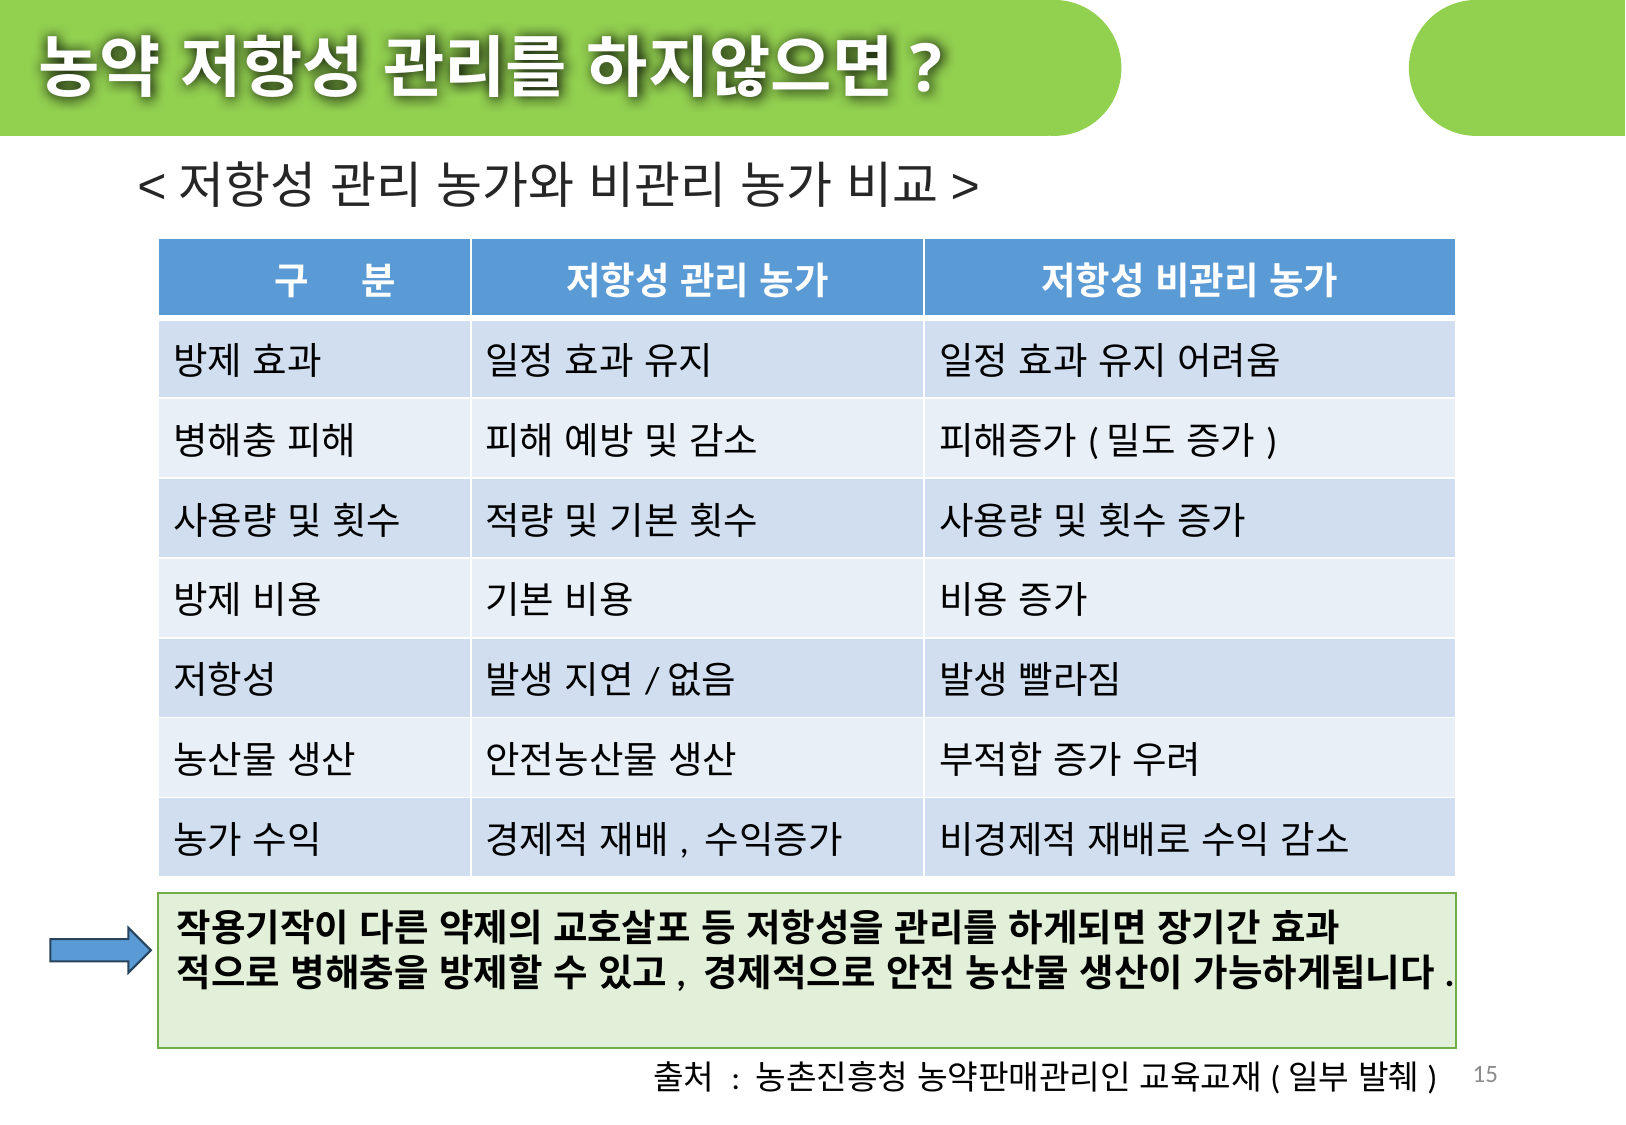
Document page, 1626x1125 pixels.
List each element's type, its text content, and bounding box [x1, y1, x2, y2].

table_cell 사용량 및 횟수 [159, 479, 470, 557]
table_cell 발생 지연/없음 [472, 639, 923, 717]
table_cell 병해충 피해 [159, 399, 470, 477]
table_cell 피해 예방 및 감소 [472, 399, 923, 477]
table_cell 일정 효과 유지 어려움 [925, 321, 1455, 397]
text_box [49, 925, 153, 976]
table_header 저항성 관리 농가 [472, 239, 923, 315]
table_cell 경제적 재배, 수익증가 [472, 798, 923, 876]
table_header 구 분 [159, 239, 470, 315]
table_cell 피해증가(밀도 증가) [925, 399, 1455, 477]
slide_number 15 [1147, 1042, 1514, 1103]
text_box 작용기작이 다른 약제의 교호살포 등 저항성을 관리를 하게되면 장기간 효과 적으로 병해충을 방제할 수 있고, 경제적으로 안전 농산물 생산이 가능하게됩니다. [162, 897, 1460, 1002]
table_cell 농가 수익 [159, 798, 470, 876]
table_cell 안전농산물 생산 [472, 718, 923, 797]
text_box <저항성 관리 농가와 비관리 농가 비교> [122, 146, 1460, 222]
table_cell 일정 효과 유지 [472, 321, 923, 397]
table_cell 적량 및 기본 횟수 [472, 479, 923, 557]
text_box 출처 : 농촌진흥청 농약판매관리인 교육교재(일부 발췌) [638, 1048, 1575, 1104]
table_cell 사용량 및 횟수 증가 [925, 479, 1455, 557]
table_cell 저항성 [159, 639, 470, 717]
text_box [0, 0, 1625, 136]
table_cell 방제 효과 [159, 321, 470, 397]
table_cell 부적합 증가 우려 [925, 718, 1455, 797]
table_cell 농산물 생산 [159, 718, 470, 797]
table_cell 발생 빨라짐 [925, 639, 1455, 717]
table_cell 방제 비용 [159, 559, 470, 637]
text_box [157, 892, 1457, 1049]
table_cell 기본 비용 [472, 559, 923, 637]
table_cell 비경제적 재배로 수익 감소 [925, 798, 1455, 876]
table_cell 비용 증가 [925, 559, 1455, 637]
table_header 저항성 비관리 농가 [925, 239, 1455, 315]
